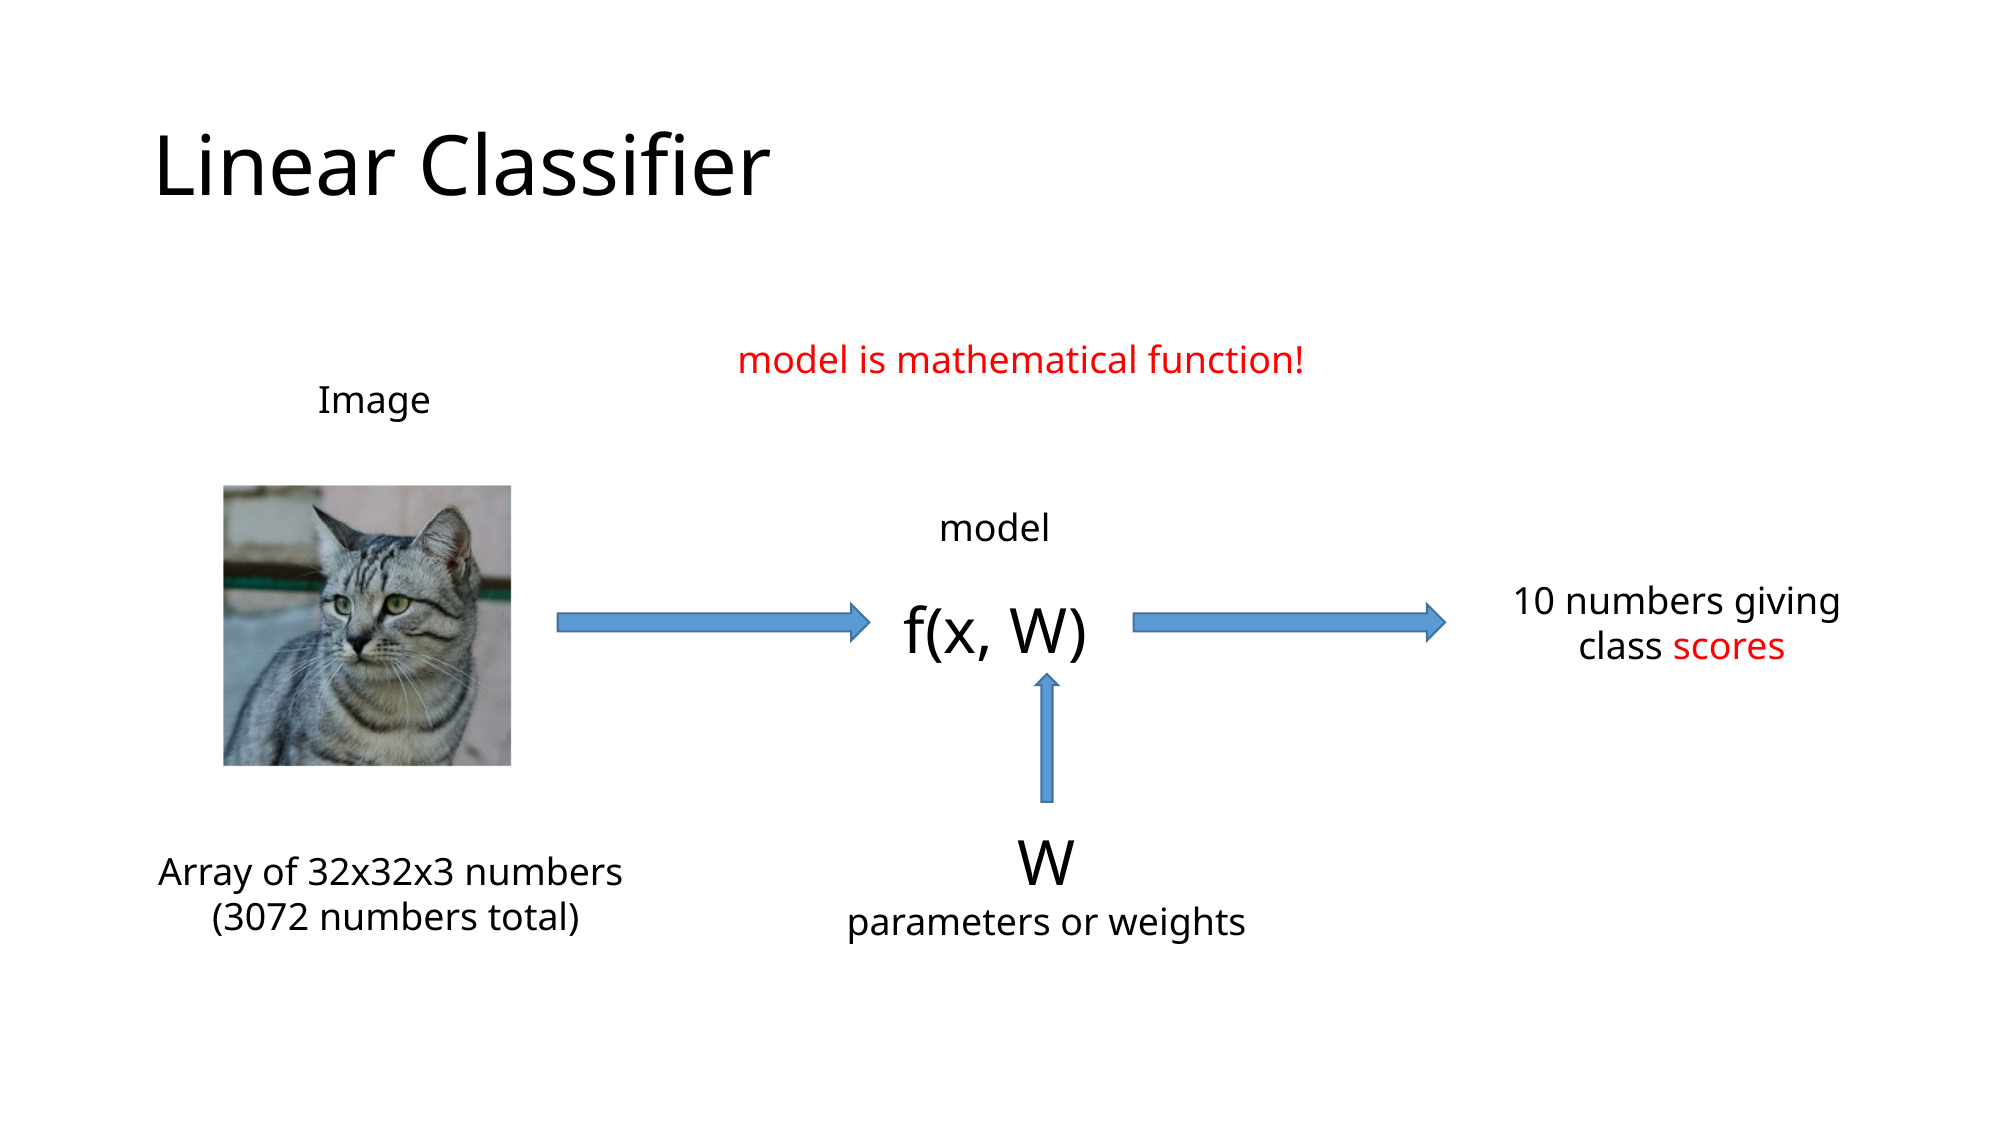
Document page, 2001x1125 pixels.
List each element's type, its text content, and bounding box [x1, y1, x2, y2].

text_box W parameters or weights [831, 815, 1262, 951]
text_box [1132, 601, 1447, 643]
text_box f(x, W) [888, 583, 1102, 673]
text_box model is mathematical function! [722, 328, 1320, 389]
text_box [1033, 672, 1061, 803]
title Linear Classifier [137, 59, 1863, 278]
text_box model [924, 496, 1066, 557]
picture [209, 475, 527, 778]
text_box Image [303, 369, 446, 429]
text_box [556, 601, 871, 643]
text_box Array of 32x32x3 numbers (3072 numbers total) [143, 840, 649, 946]
text_box 10 numbers giving class scores [1497, 569, 1867, 674]
